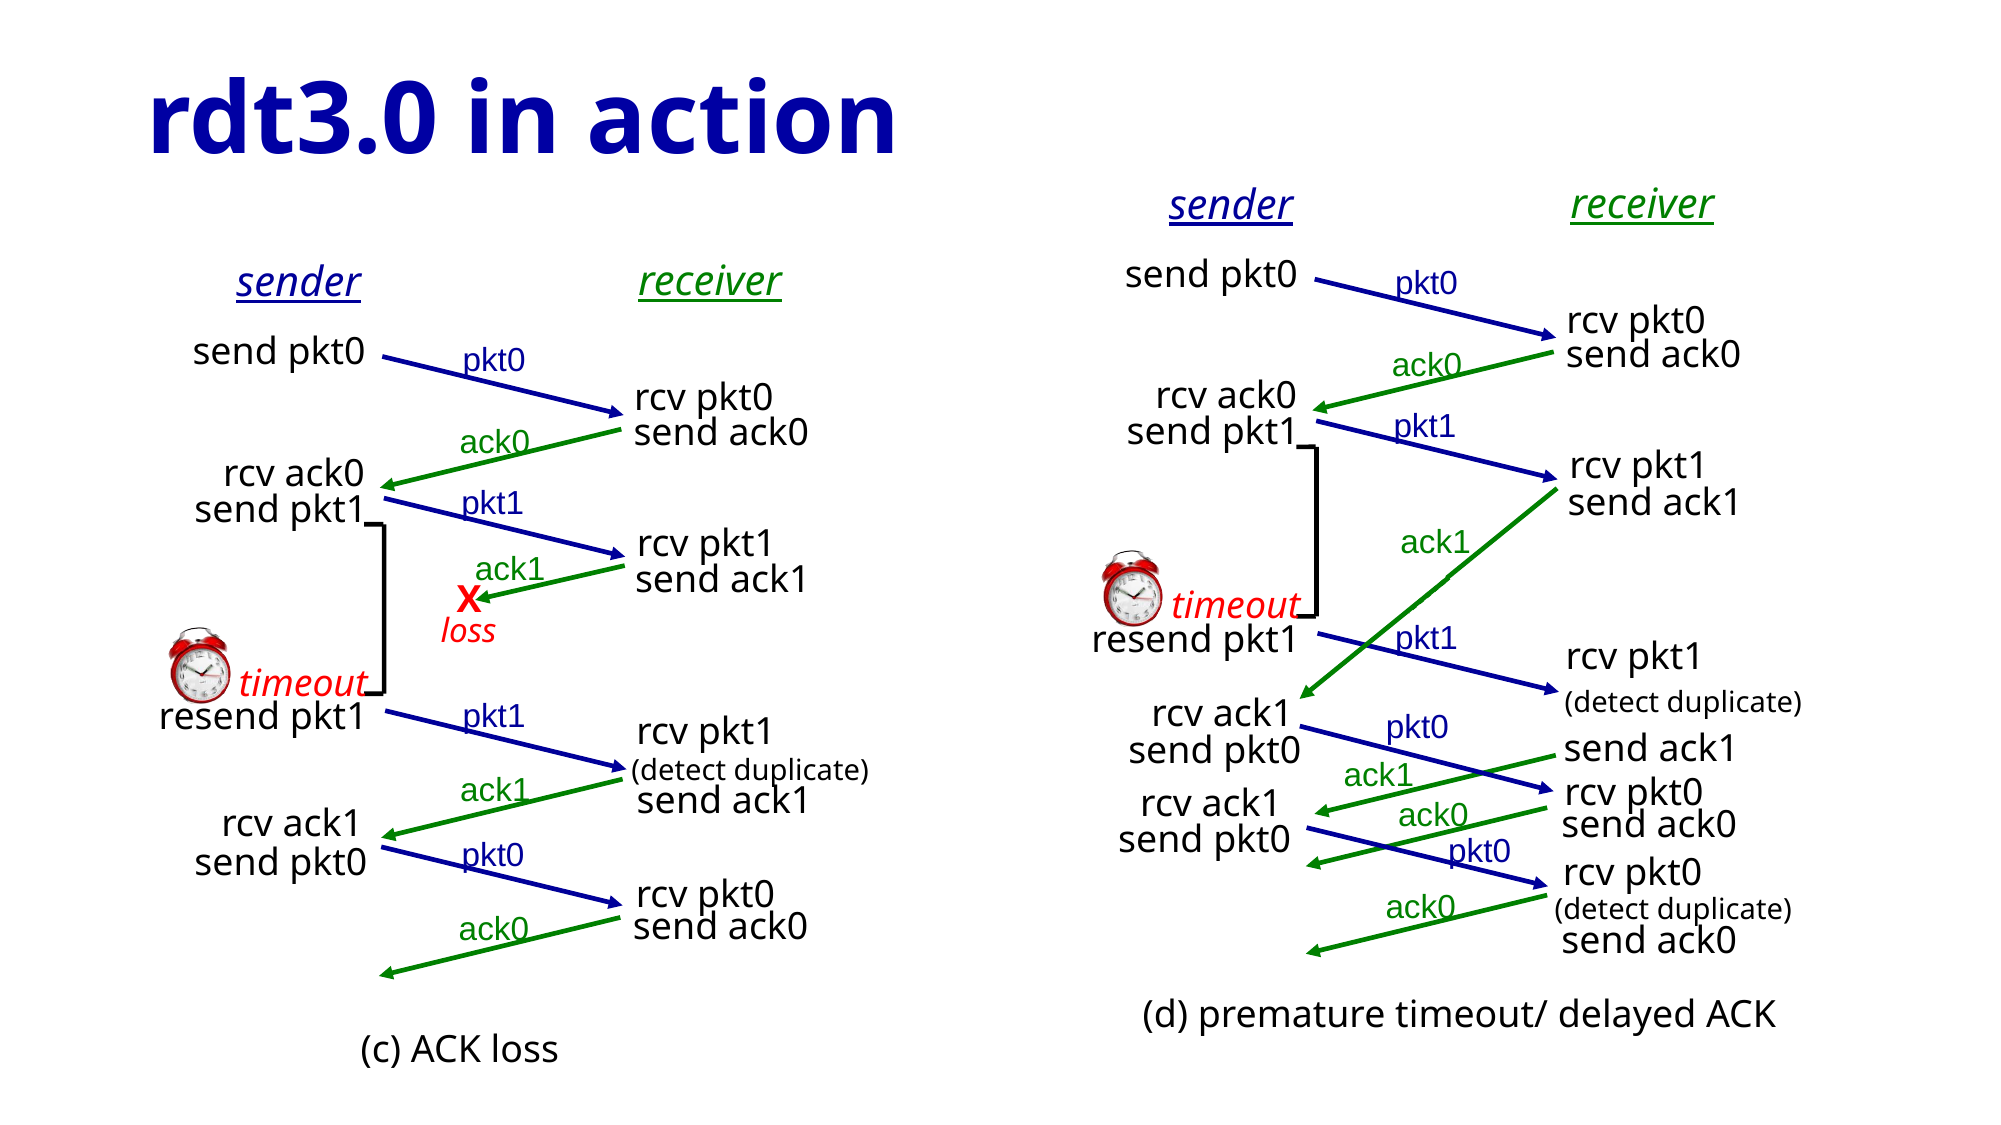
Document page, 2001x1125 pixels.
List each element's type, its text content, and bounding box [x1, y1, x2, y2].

text_box sender [221, 247, 376, 313]
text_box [1305, 785, 1548, 808]
text_box (detect duplicate) [1720, 676, 1817, 726]
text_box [1381, 488, 1558, 612]
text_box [381, 760, 623, 838]
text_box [1118, 681, 1748, 808]
text_box send ack0 [622, 400, 824, 461]
text_box receiver [1555, 169, 1730, 234]
text_box rcv pkt0 [622, 365, 789, 426]
text_box rcv pkt1 [1559, 625, 1720, 681]
text_box send pkt0 [177, 319, 381, 380]
text_box (d) premature timeout/ delayed ACK [1127, 982, 1792, 1043]
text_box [382, 330, 624, 416]
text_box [379, 412, 622, 488]
text_box send pkt0 [1110, 242, 1313, 302]
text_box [1316, 396, 1558, 480]
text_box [1317, 609, 1559, 681]
text_box send ack1 [623, 768, 828, 829]
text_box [363, 524, 385, 694]
text_box send ack1 [625, 548, 826, 608]
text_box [1108, 808, 1802, 933]
text_box rcv pkt0 [1554, 288, 1721, 349]
text_box rcv ack0 [1140, 364, 1312, 399]
text_box send ack0 [1554, 323, 1757, 383]
text_box rcv pkt1 [626, 511, 792, 548]
text_box receiver [623, 246, 797, 312]
text_box send ack1 [1552, 470, 1758, 531]
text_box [150, 624, 377, 745]
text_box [383, 473, 626, 557]
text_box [1305, 933, 1748, 969]
text_box (detect duplicate) [627, 743, 884, 794]
text_box rcv pkt1 [627, 699, 791, 760]
text_box rcv ack0 [208, 441, 379, 477]
text_box send pkt1 [1111, 399, 1315, 460]
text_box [381, 838, 623, 906]
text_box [1314, 253, 1557, 338]
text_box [385, 686, 627, 770]
text_box send pkt1 [179, 477, 383, 537]
text_box sender [1154, 170, 1309, 235]
text_box rcv ack1 [206, 791, 378, 851]
text_box rcv pkt0 [623, 862, 791, 894]
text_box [1296, 446, 1317, 617]
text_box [1312, 335, 1554, 411]
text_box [425, 539, 625, 658]
text_box send ack0 [621, 894, 824, 955]
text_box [378, 900, 621, 976]
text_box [1082, 547, 1309, 668]
text_box (c) ACK loss [345, 1017, 575, 1077]
text_box rcv pkt1 [1558, 433, 1724, 470]
title rdt3.0 in action [131, 47, 1952, 195]
text_box send pkt0 [179, 830, 381, 891]
